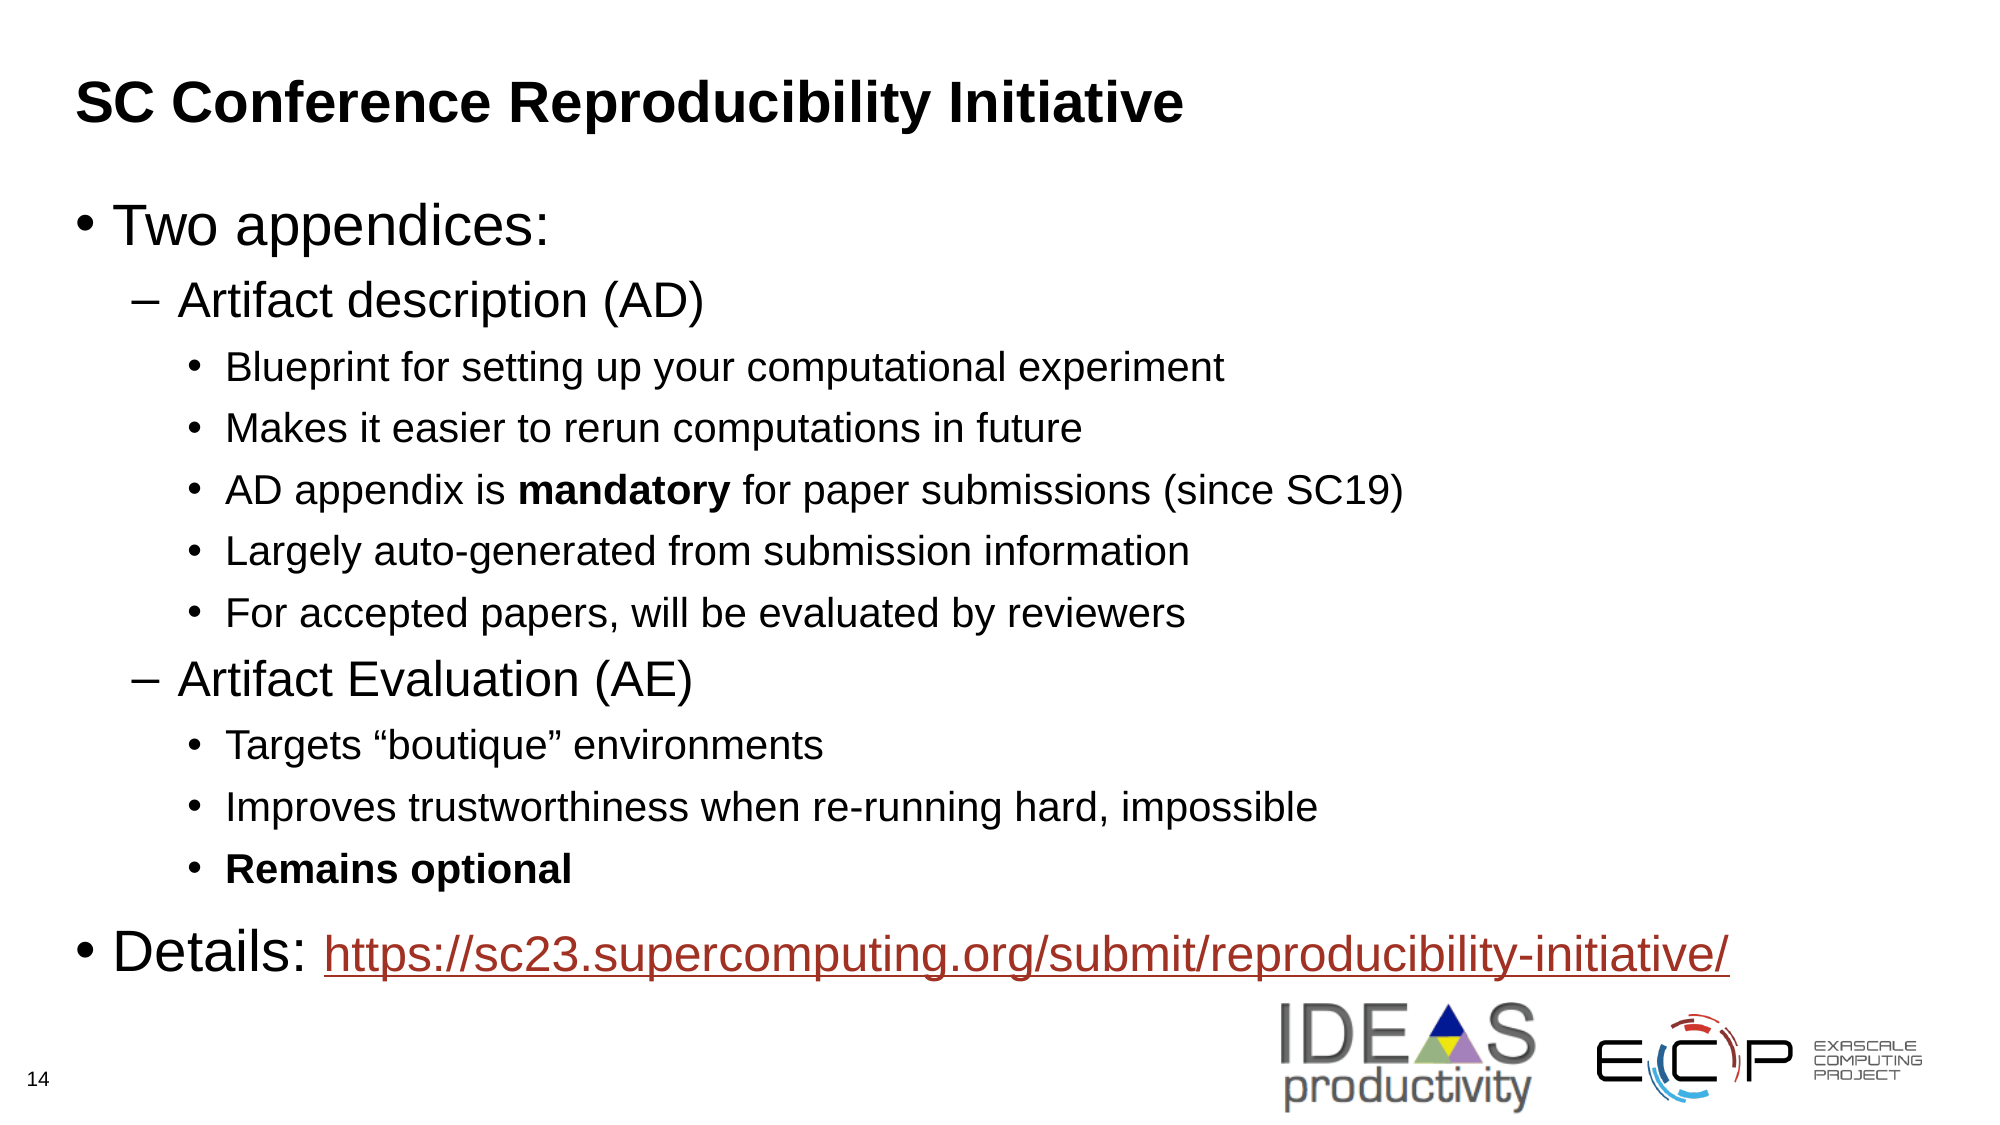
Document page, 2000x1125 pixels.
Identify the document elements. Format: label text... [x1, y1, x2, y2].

picture [1280, 1002, 1537, 1114]
list Two appendices: Artifact description (AD) Blueprint for setting up your computational experiment Makes it easier to rerun computations in future AD appendix is mandatory for paper submissions (since SC19) Largely auto-generated from submission information For accepted papers, will be evaluated by reviewers Artifact Evaluation (AE) Targets “boutique” environments Improves trustworthiness when re-running hard, impossible Remains optional Details: https://sc23.supercomputing.org/submit/reproducibility-initiative/ [59, 186, 1926, 852]
picture [1597, 1014, 1922, 1103]
title SC Conference Reproducibility Initiative [59, 67, 1926, 186]
